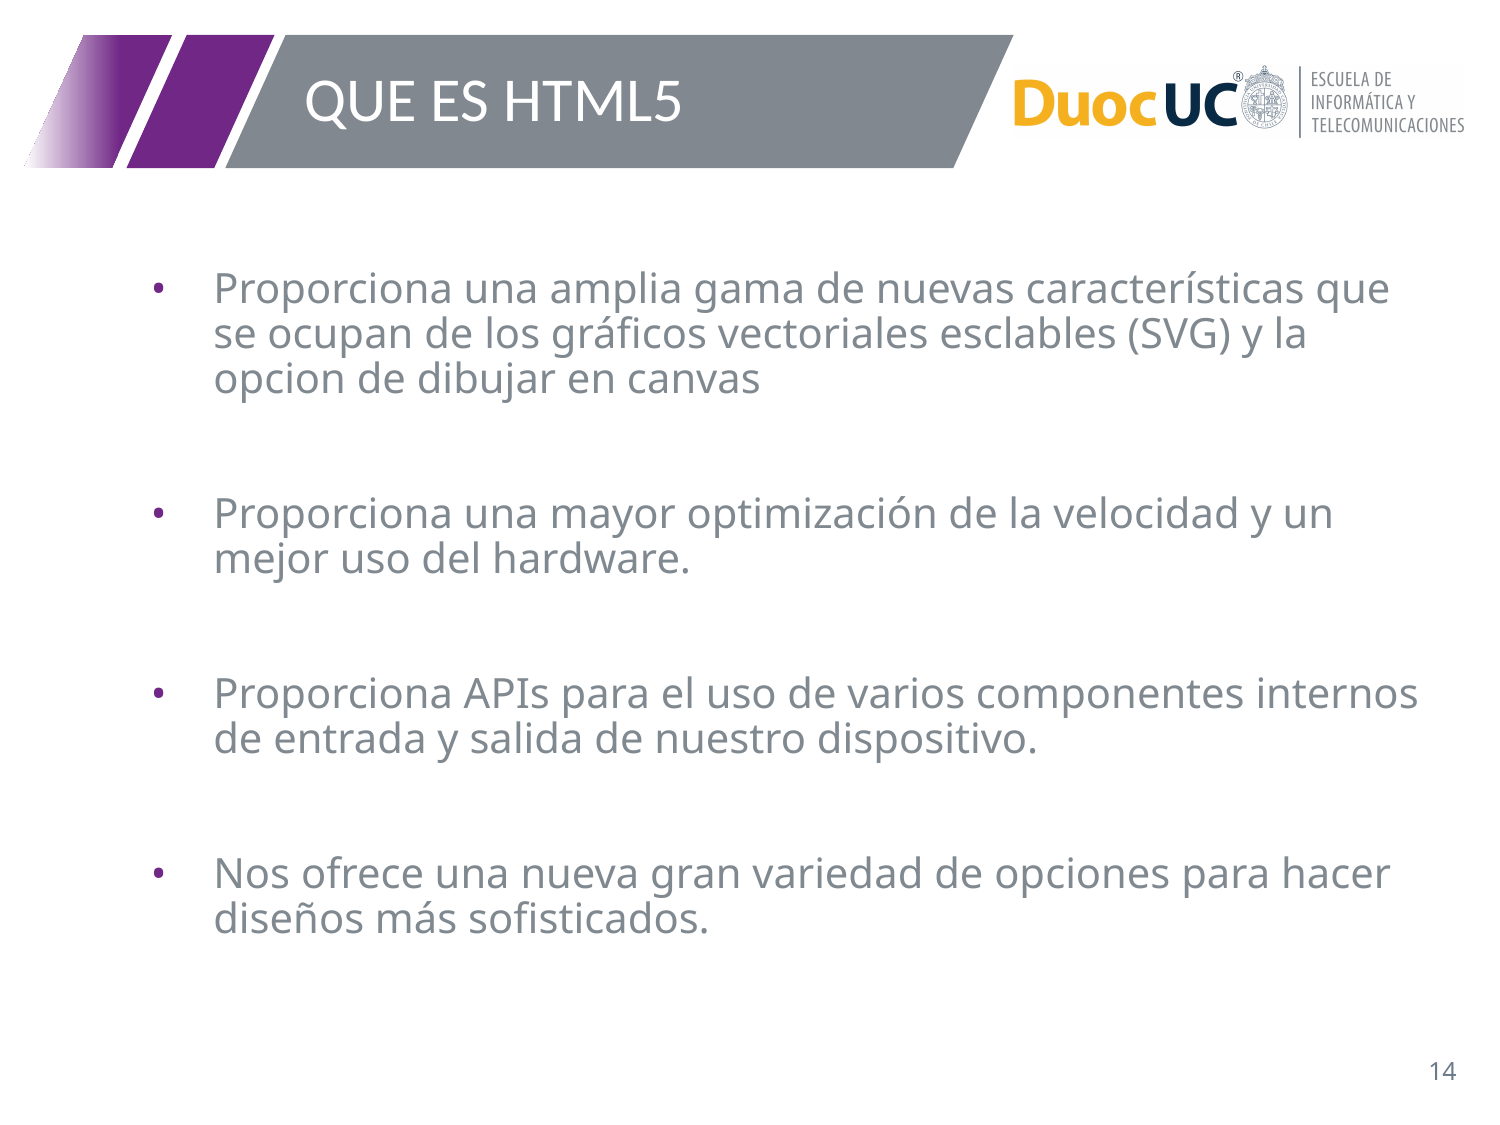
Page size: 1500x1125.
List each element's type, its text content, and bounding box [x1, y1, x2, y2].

picture [1013, 63, 1465, 140]
list Proporciona una amplia gama de nuevas características que se ocupan de los gráficos vectoriales esclables (SVG) y la opcion de dibujar en canvas Proporciona una mayor optimización de la velocidad y un mejor uso del hardware. Proporciona APIs para el uso de varios componentes internos de entrada y salida de nuestro dispositivo. Nos ofrece una nueva gran variedad de opciones para hacer diseños más sofisticados. [48, 199, 1452, 1043]
title QUE ES HTML5 [289, 34, 993, 169]
